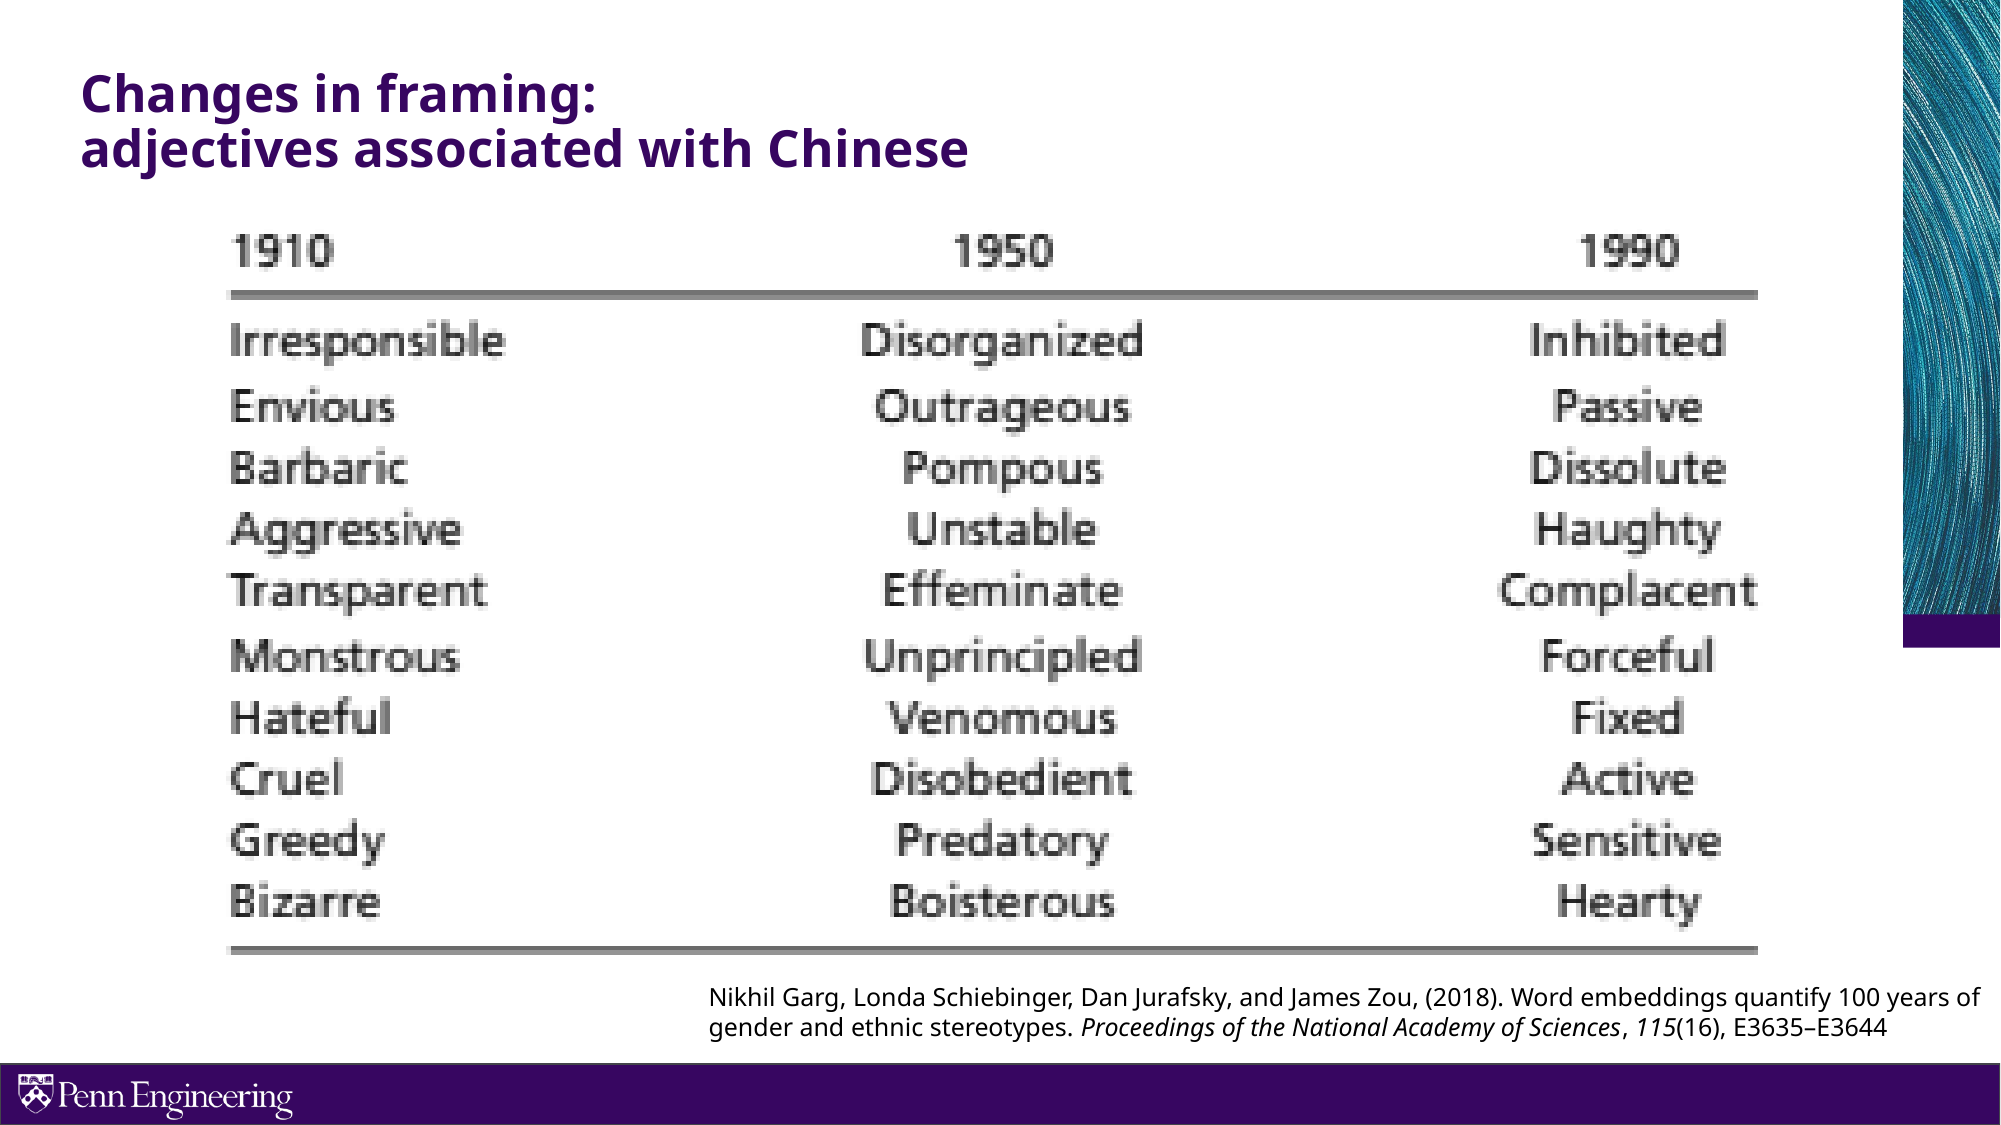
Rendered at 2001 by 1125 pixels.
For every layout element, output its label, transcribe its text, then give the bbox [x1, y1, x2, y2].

picture [1908, 277, 1920, 293]
picture [1971, 53, 1979, 64]
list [222, 206, 1778, 975]
picture [1962, 39, 1970, 47]
picture [1903, 310, 1915, 339]
picture [1913, 321, 1917, 333]
picture [8, 1066, 301, 1123]
picture [1916, 342, 1921, 352]
picture [1906, 362, 1912, 370]
picture [1903, 341, 1915, 350]
picture [1903, 374, 1908, 384]
picture [1903, 0, 2001, 618]
text_box Nikhil Garg, Londa Schiebinger, Dan Jurafsky, and James Zou, (2018). Word embeddings quantify 100 years of gender and ethnic stereotypes. Proceedings of the National Academy of Sciences, 115(16), E3635–E3644 [693, 974, 2000, 1049]
picture [1989, 0, 2001, 13]
title Changes in framing: adjectives associated with Chinese [65, 59, 1863, 187]
picture [1949, 13, 1955, 20]
picture [1903, 523, 1914, 546]
